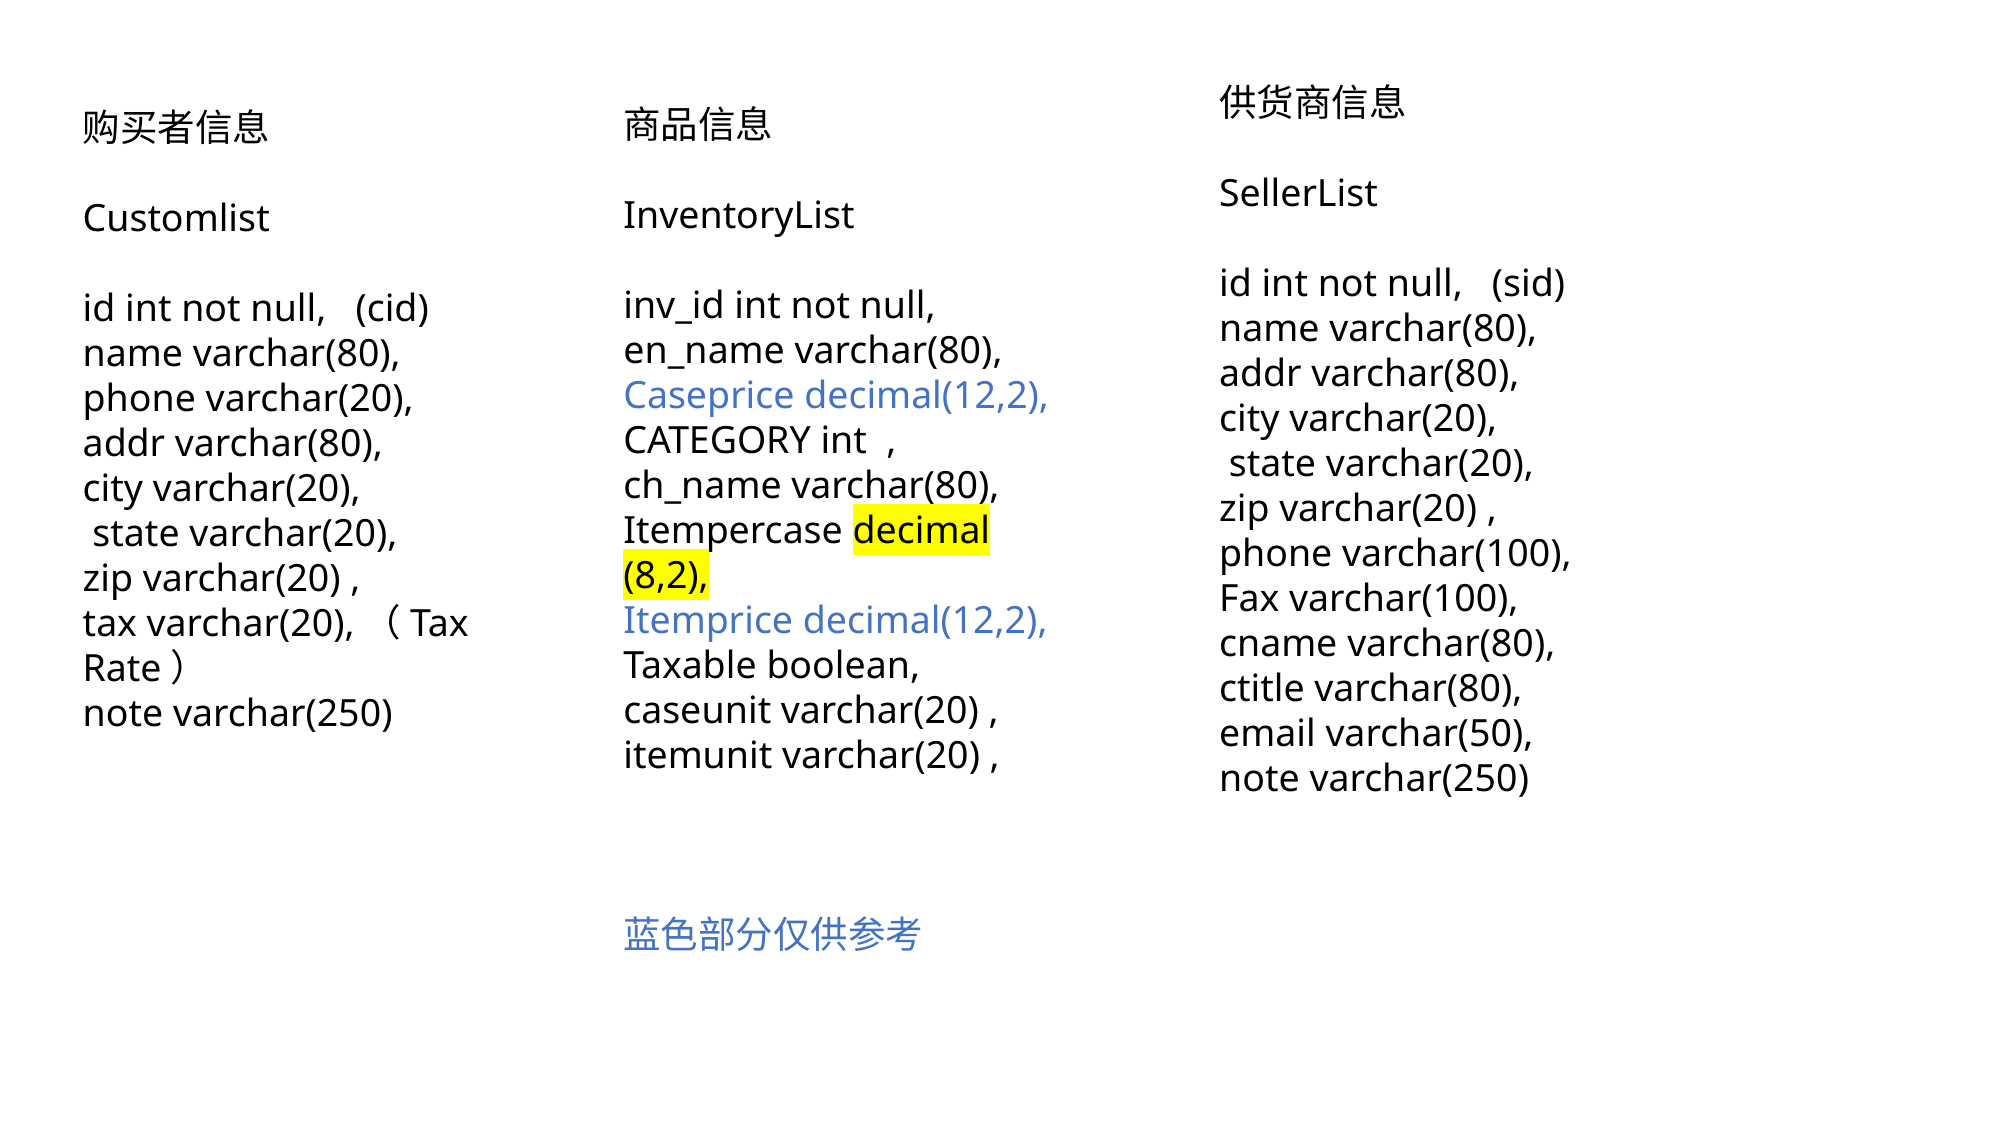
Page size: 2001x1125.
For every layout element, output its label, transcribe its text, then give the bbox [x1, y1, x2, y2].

text_box 商品信息 InventoryList inv_id int not null, en_name varchar(80), Caseprice decimal(12,2), CATEGORY int , ch_name varchar(80), Itempercase decimal (8,2), Itemprice decimal(12,2), Taxable boolean, caseunit varchar(20) , itemunit varchar(20) , 蓝色部分仅供参考 [608, 93, 1069, 1054]
text_box 购买者信息 Customlist id int not null, (cid) name varchar(80), phone varchar(20), addr varchar(80), city varchar(20), state varchar(20), zip varchar(20) , tax varchar(20),（Tax Rate） note varchar(250) [68, 97, 549, 832]
text_box 供货商信息 SellerList id int not null, (sid) name varchar(80), addr varchar(80), city varchar(20), state varchar(20), zip varchar(20) , phone varchar(100), Fax varchar(100), cname varchar(80), ctitle varchar(80), email varchar(50), note varchar(250) [1204, 71, 1611, 941]
